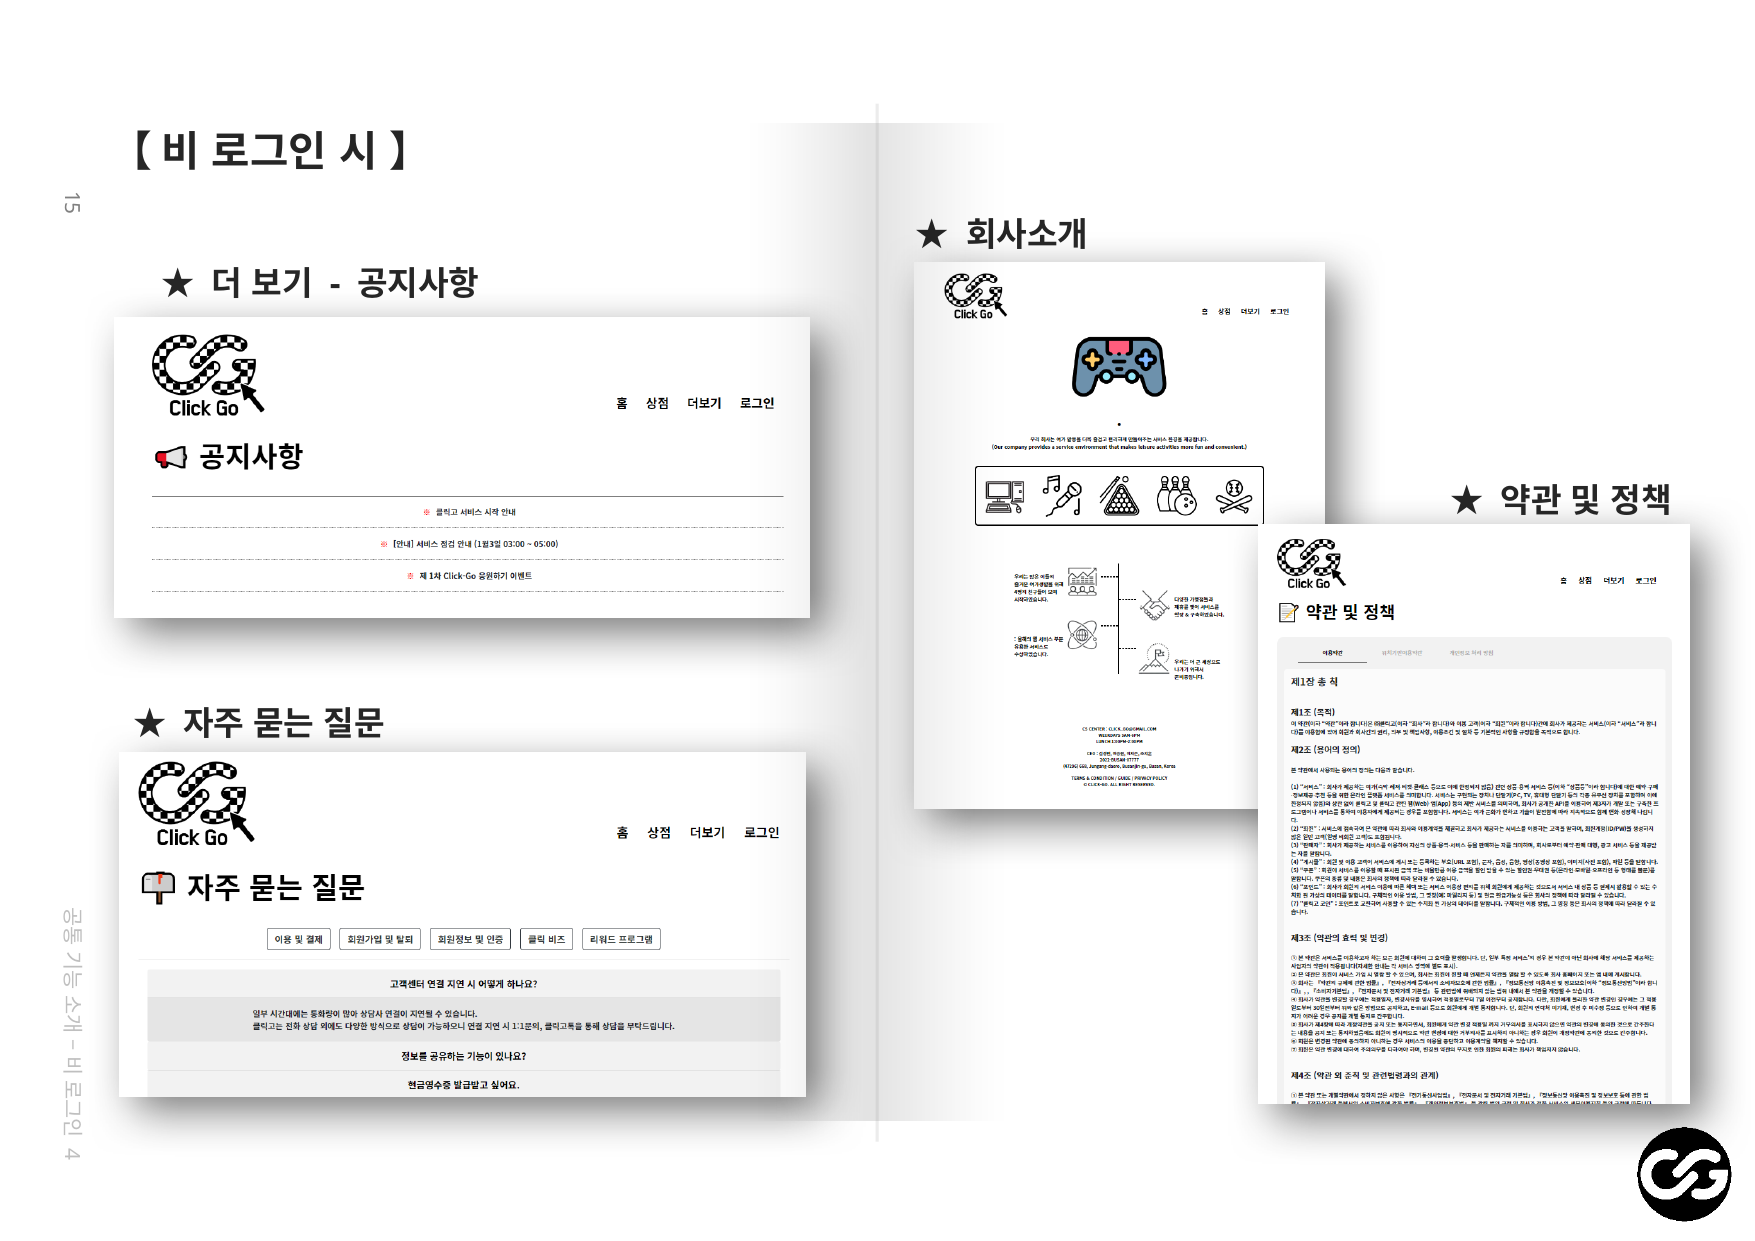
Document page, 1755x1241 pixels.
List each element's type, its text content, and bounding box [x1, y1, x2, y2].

text_box ★ 더 보기 - 공지사항 [146, 254, 502, 310]
picture [1012, 261, 1691, 1104]
text_box 공통 기능 소개 – 비 로그인 4 [53, 893, 94, 1176]
text_box ★ 약관 및 정책 [1435, 471, 1687, 523]
text_box 【 비 로그인 시 】 [95, 117, 446, 183]
picture [114, 317, 743, 619]
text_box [743, 102, 1012, 1142]
text_box ★ 자주 묻는 질문 [118, 694, 408, 749]
text_box 15 [53, 176, 94, 230]
picture [119, 752, 743, 1097]
picture [1635, 1126, 1732, 1223]
text_box ★ 회사소개 [1015, 205, 1104, 260]
